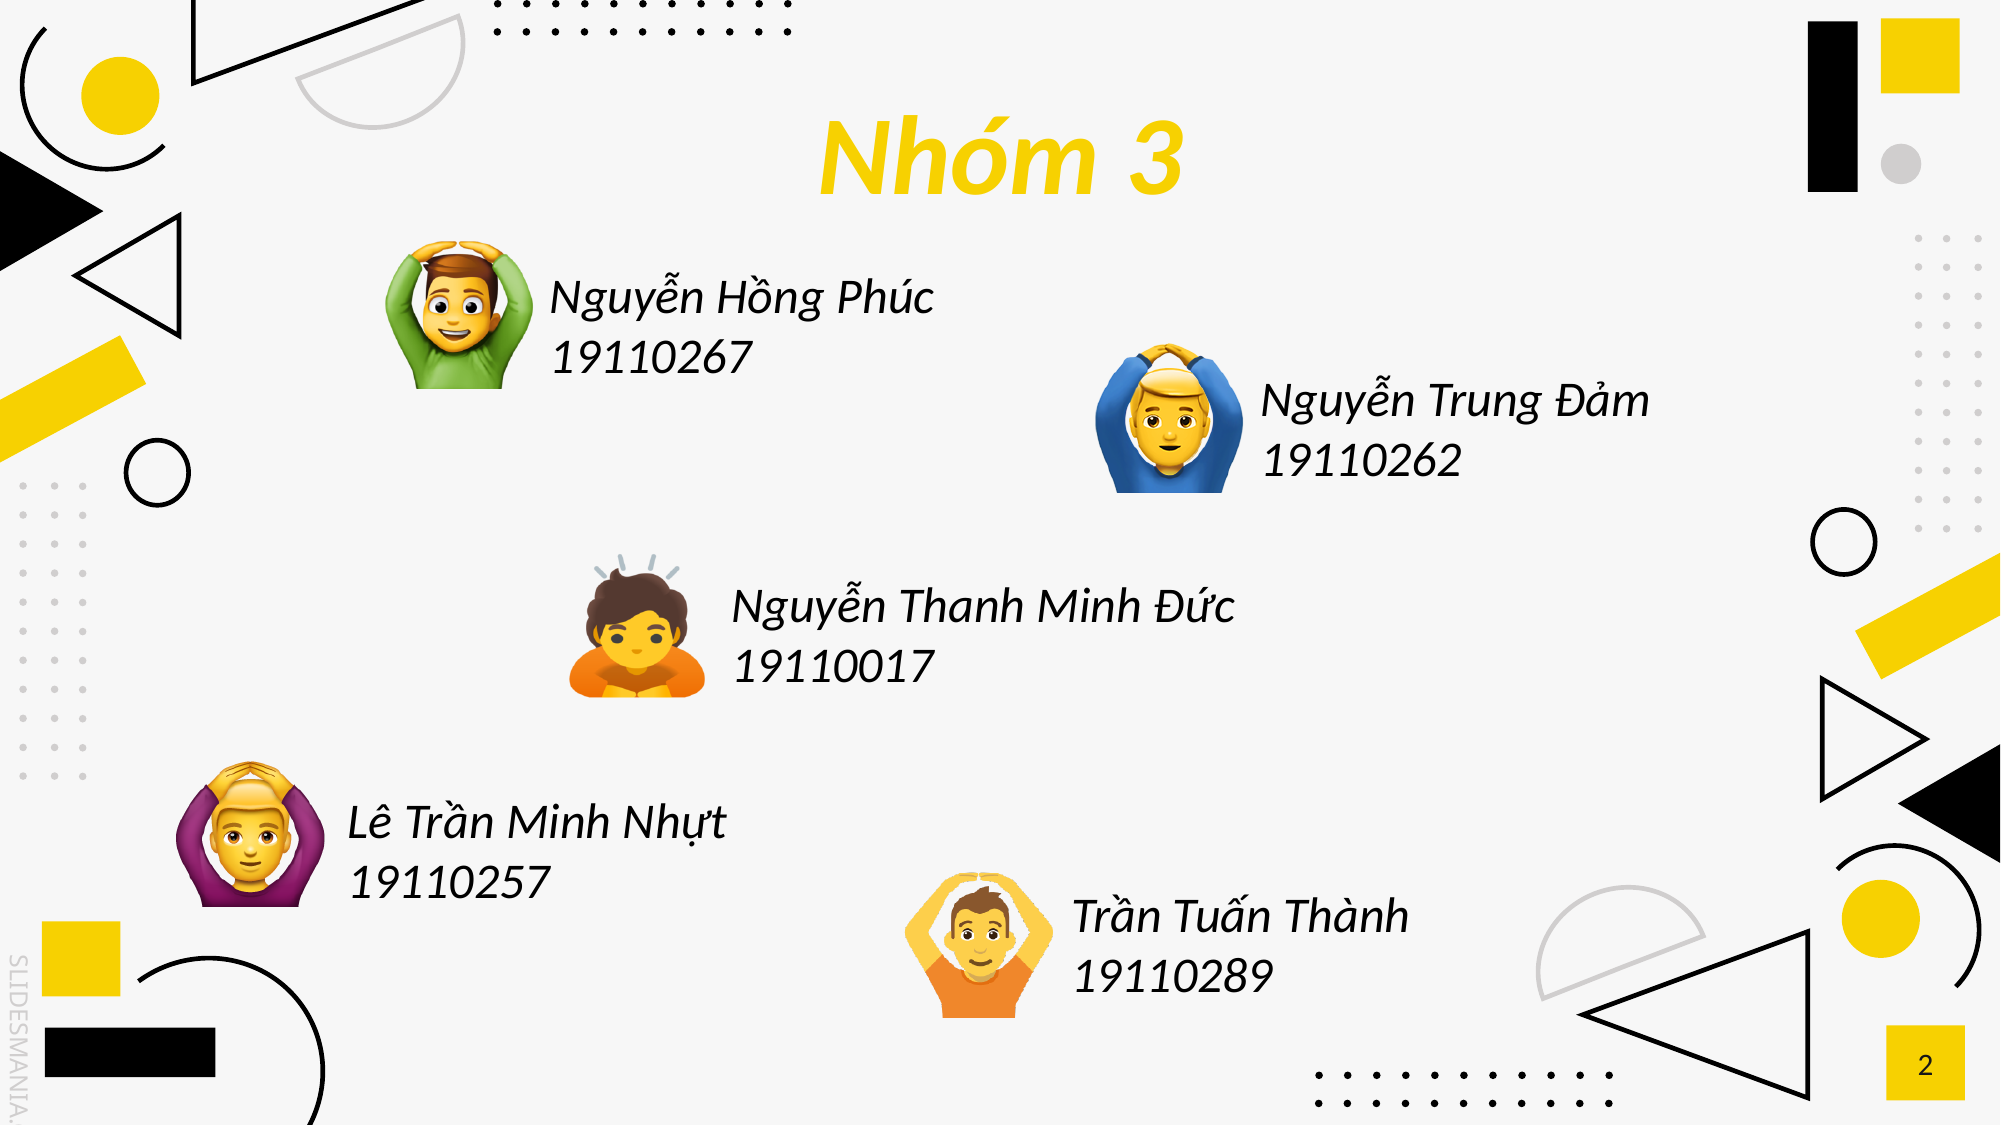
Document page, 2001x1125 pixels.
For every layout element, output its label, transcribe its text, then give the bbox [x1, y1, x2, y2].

text_box Trần Tuấn Thành 19110289 [1057, 874, 1426, 1010]
picture [903, 868, 1053, 1018]
text_box Lê Trần Minh Nhựt 19110257 [333, 780, 743, 916]
picture [384, 239, 534, 389]
text_box Nguyễn Trung Đảm 19110262 [1248, 359, 1667, 494]
picture [560, 549, 714, 703]
picture [1094, 343, 1244, 493]
text_box Nguyễn Thanh Minh Đức 19110017 [718, 565, 1251, 701]
slide_number 2 [1865, 1019, 1986, 1106]
picture [175, 760, 325, 910]
text_box Nhóm 3 [696, 62, 1304, 220]
text_box Nguyễn Hồng Phúc 19110267 [536, 256, 950, 391]
